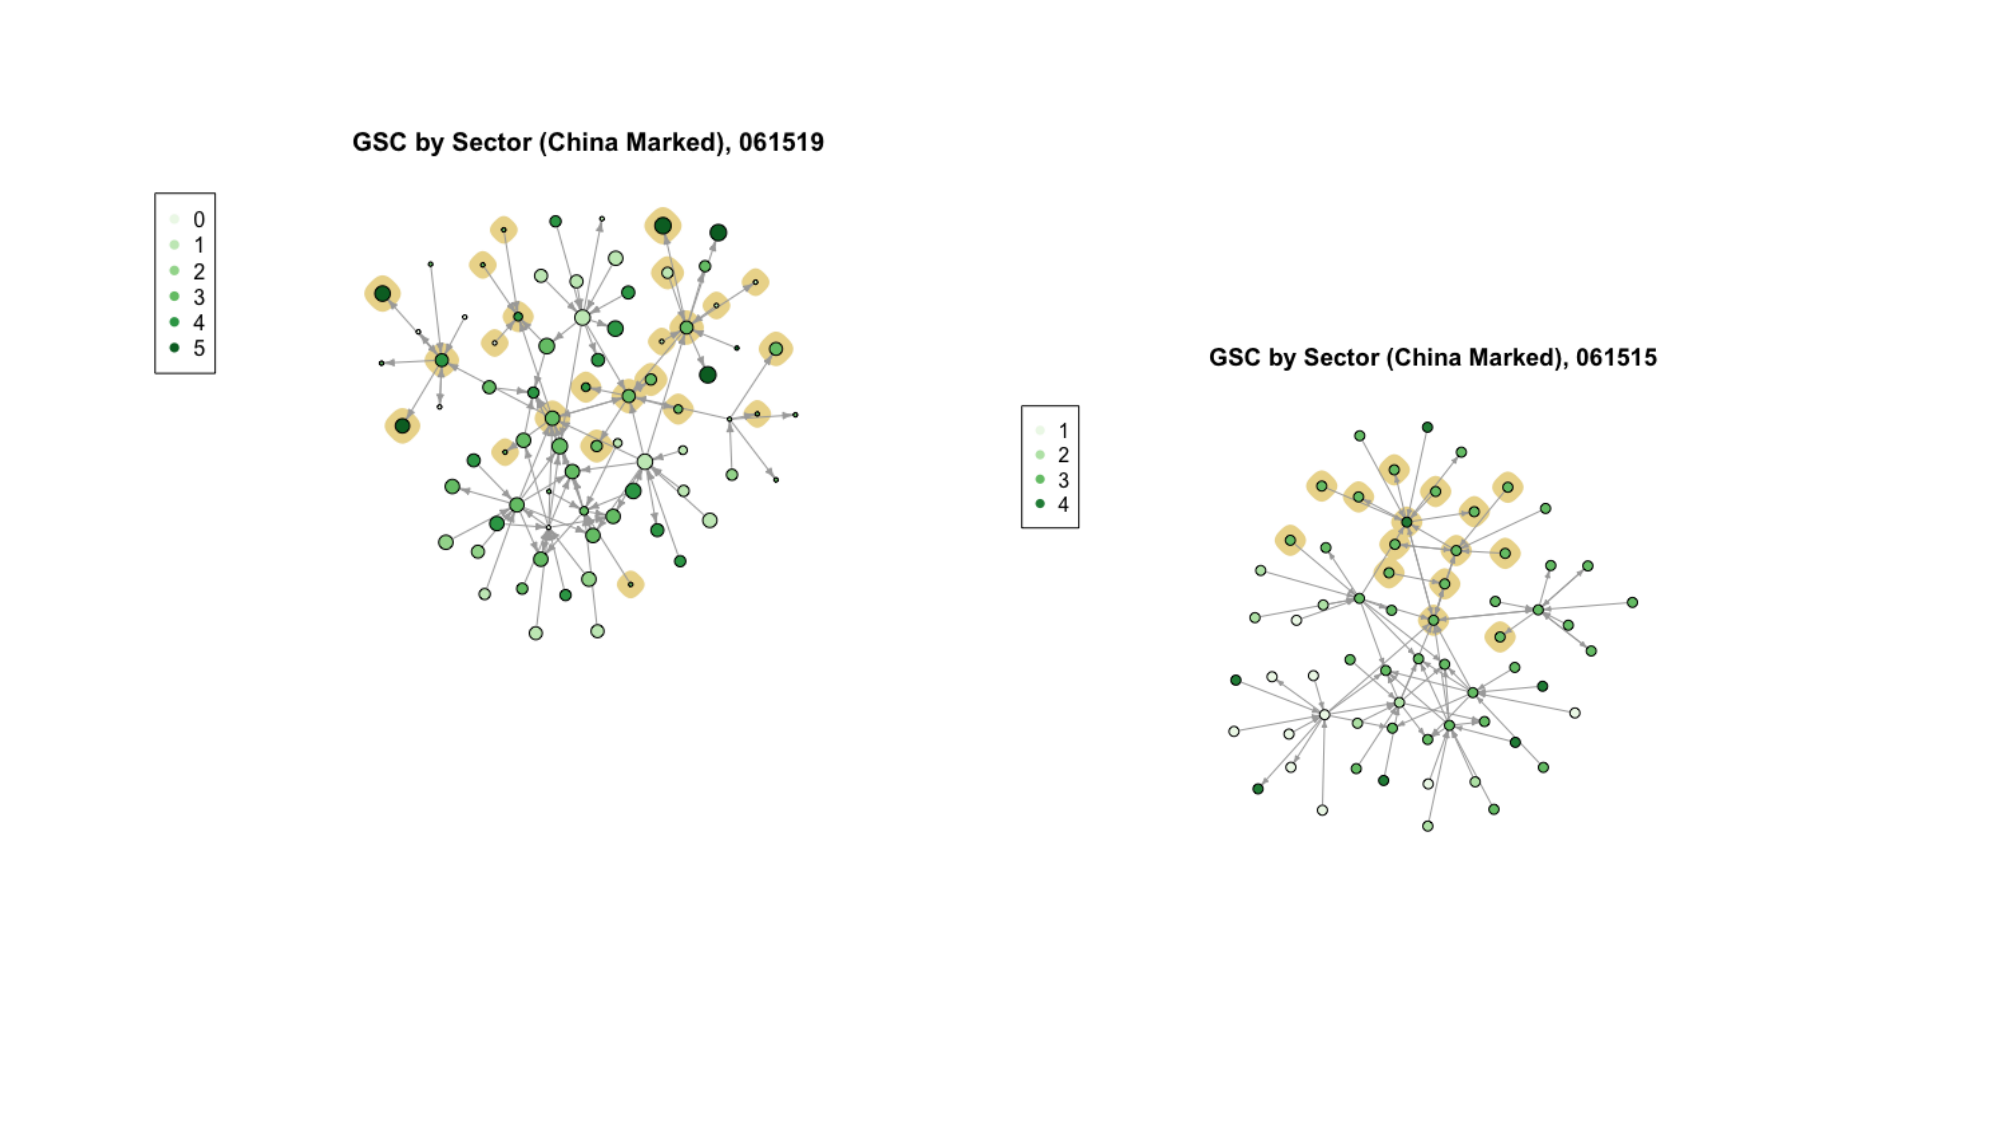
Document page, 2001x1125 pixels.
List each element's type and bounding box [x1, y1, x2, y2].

list [50, 88, 1076, 790]
picture [922, 306, 1896, 973]
